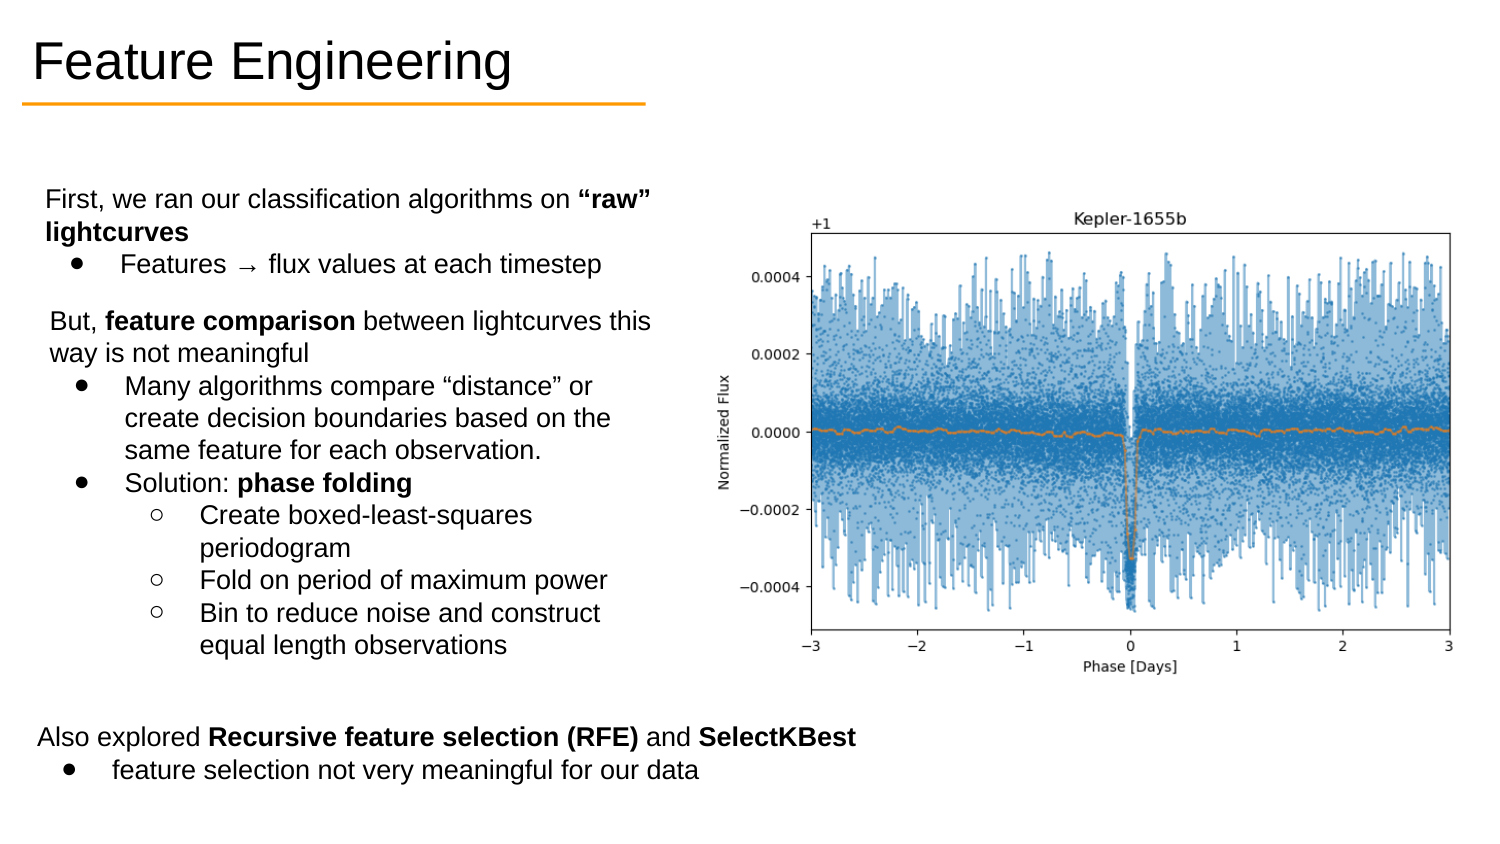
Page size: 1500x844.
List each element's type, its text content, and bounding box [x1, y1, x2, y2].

text_box Also explored Recursive feature selection (RFE) and SelectKBest feature selection not very meaningful for our data [22, 704, 1103, 800]
text_box But, feature comparison between lightcurves this way is not meaningful Many algorithms compare “distance” or create decision boundaries based on the same feature for each observation. Solution: phase folding Create boxed-least-squares periodogram Fold on period of maximum power Bin to reduce noise and construct equal length observations [34, 287, 682, 704]
text_box First, we ran our classification algorithms on “raw” lightcurves Features → flux values at each timestep [29, 133, 677, 322]
text_box [31, 122, 1464, 813]
picture [708, 201, 1464, 684]
title Feature Engineering [18, 11, 1416, 106]
